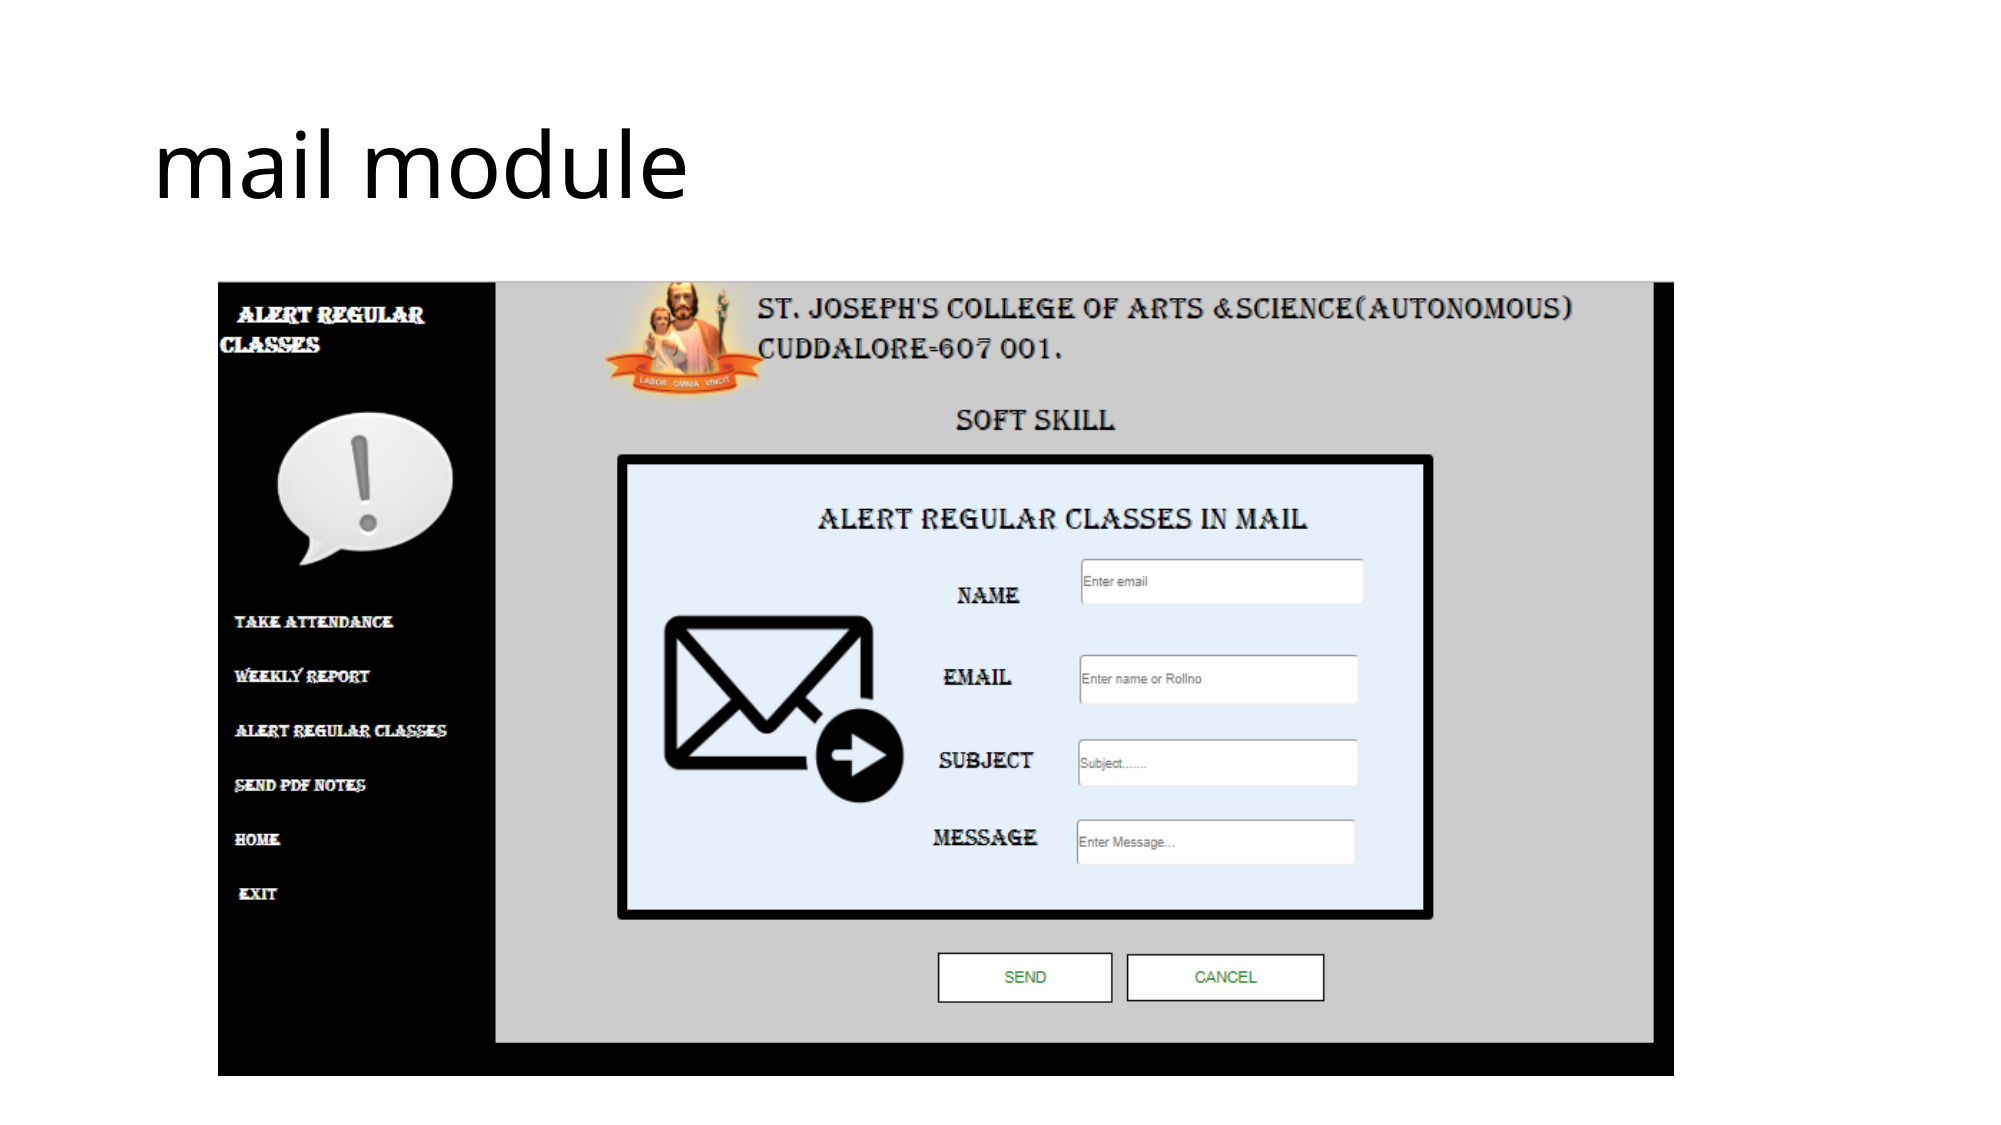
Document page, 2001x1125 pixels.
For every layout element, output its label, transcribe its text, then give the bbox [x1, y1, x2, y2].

title mail module [137, 59, 1863, 278]
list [218, 277, 1674, 1076]
